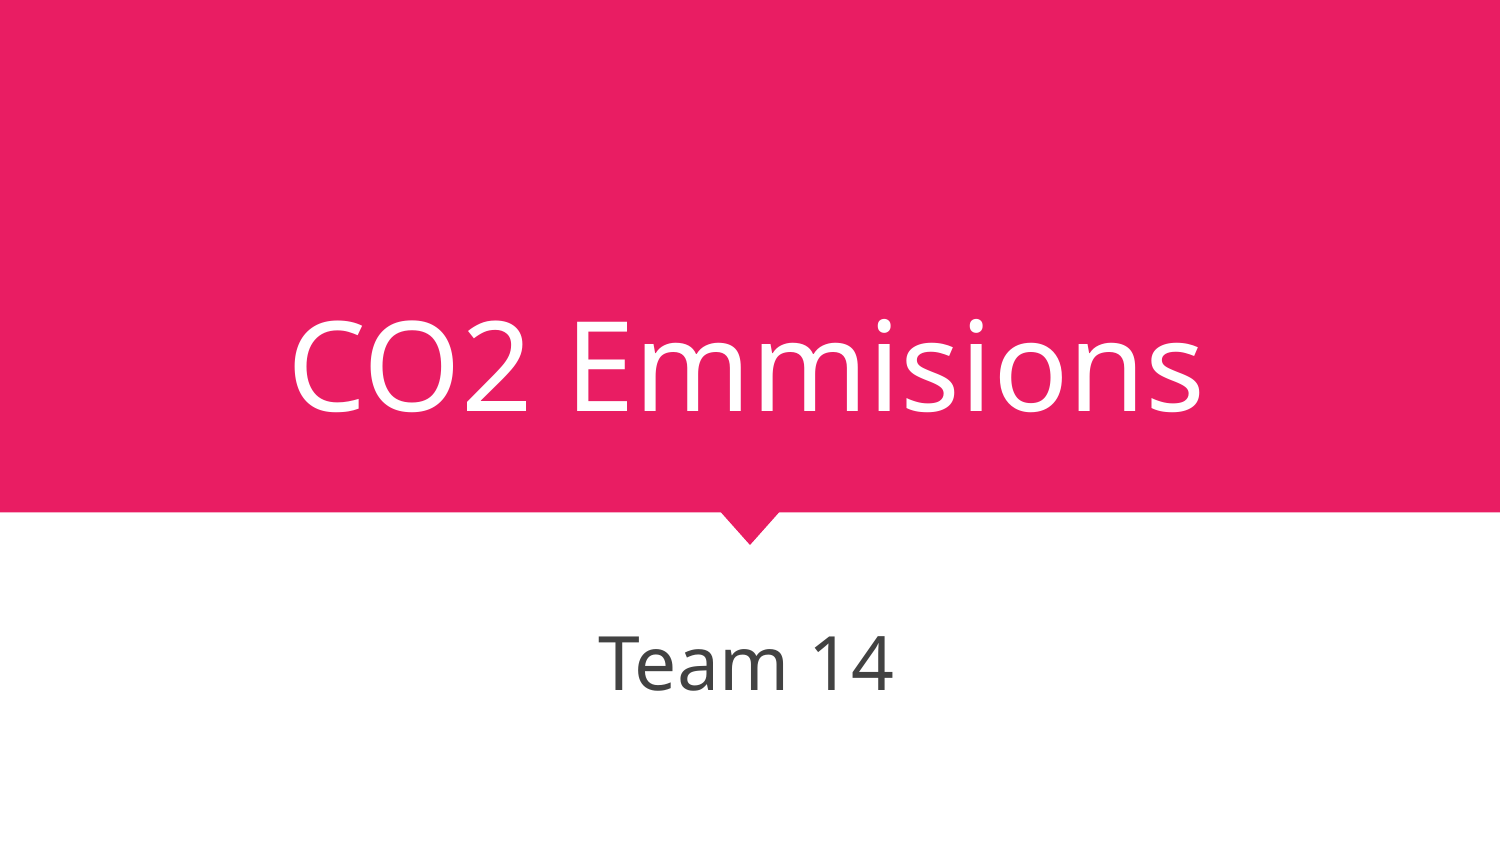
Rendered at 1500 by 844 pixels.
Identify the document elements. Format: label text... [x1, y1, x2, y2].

title CO2 Emmisions [67, 105, 1427, 452]
subtitle Team 14 [67, 557, 1427, 765]
